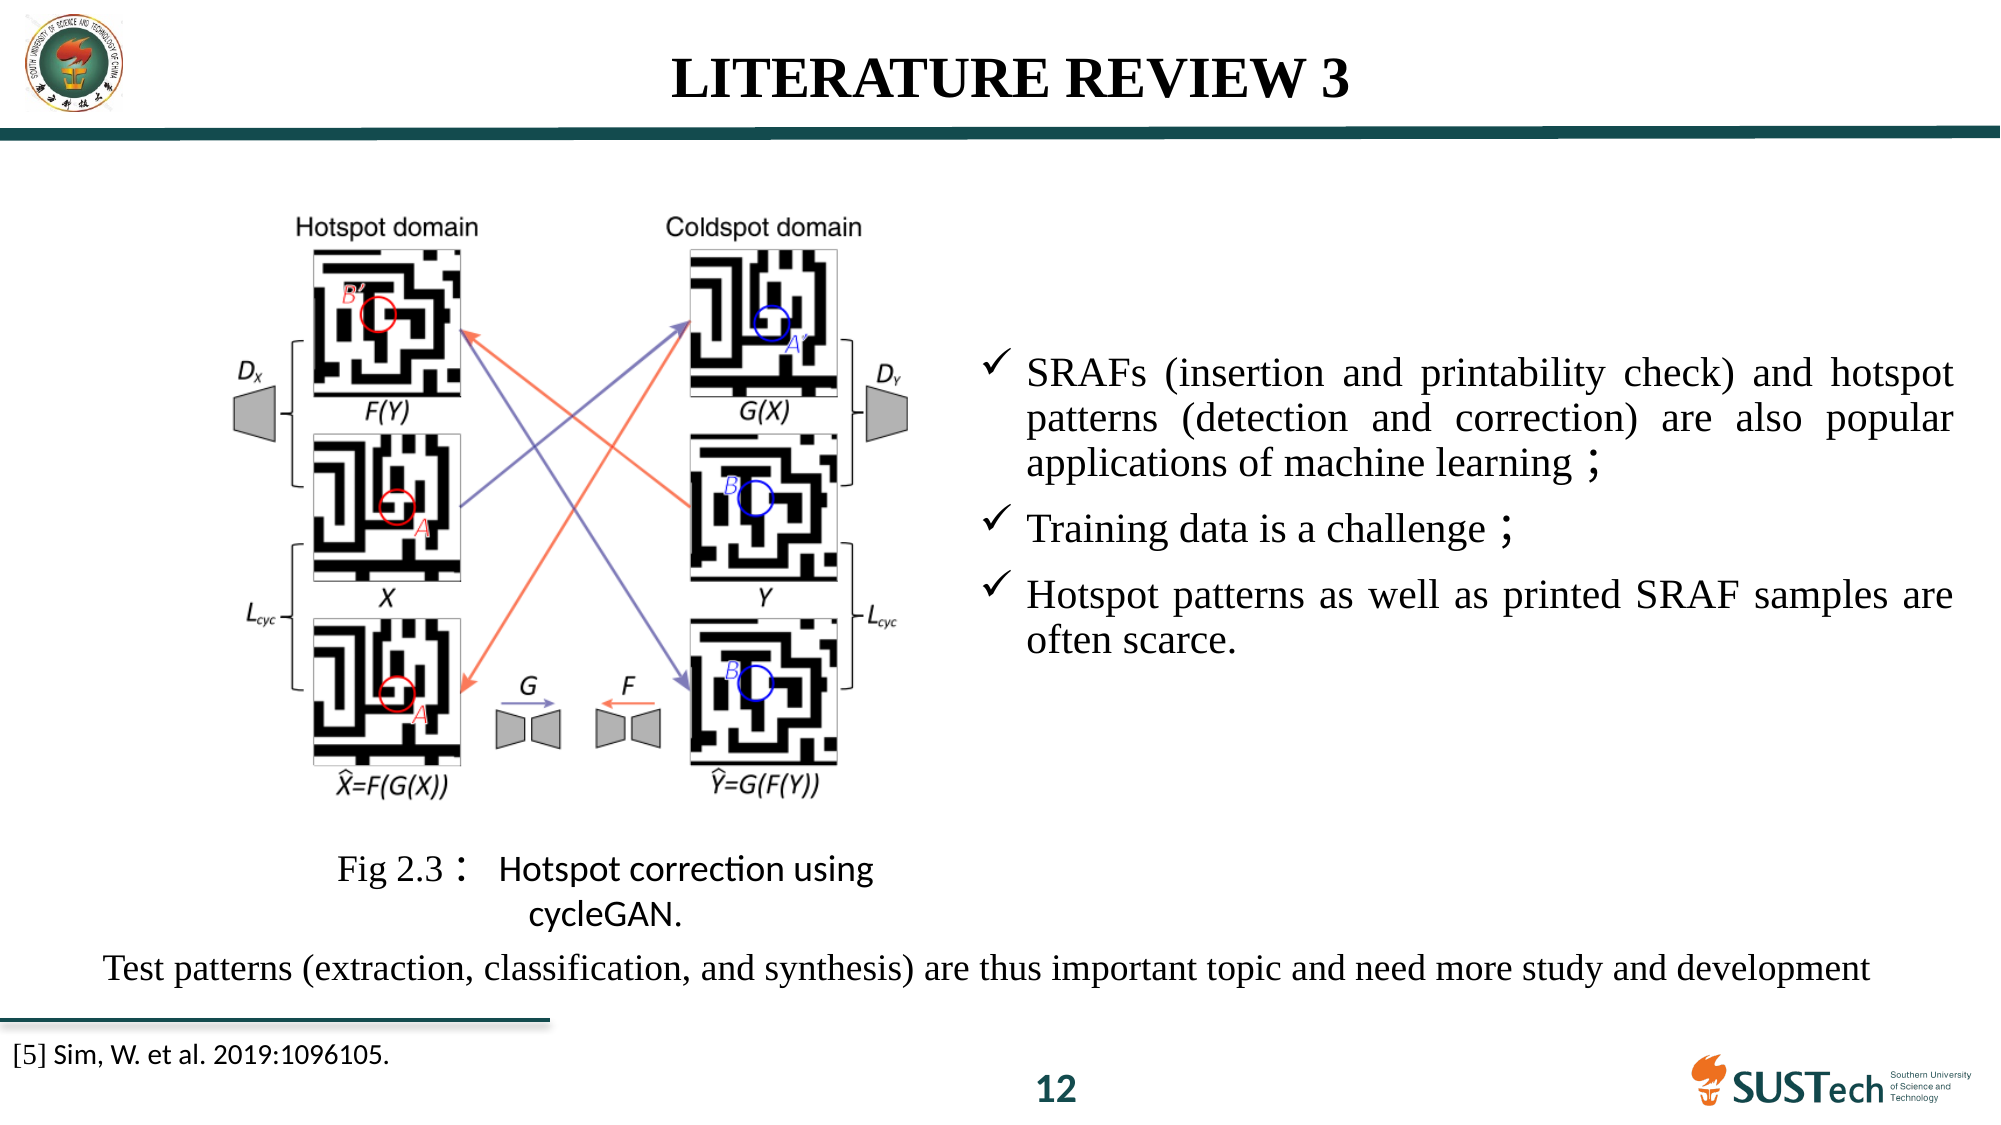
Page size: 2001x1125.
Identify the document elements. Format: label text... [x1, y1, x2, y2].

picture [25, 14, 123, 112]
text_box Test patterns (extraction, classification, and synthesis) are thus important topic and need more study and development [87, 935, 1919, 996]
text_box LITERATURE REVIEW 3 [653, 32, 1369, 117]
text_box [5] Sim, W. et al. 2019:1096105. [0, 1032, 496, 1078]
text_box Fig 2.3：Hotspot correction using cycleGAN. [246, 836, 965, 942]
picture [158, 165, 1000, 819]
picture [1667, 1035, 1989, 1125]
list SRAFs (insertion and printability check) and hotspot patterns (detection and correction) are also popular applications of machine learning； Training data is a challenge； Hotspot patterns as well as printed SRAF samples are often scarce. [1000, 342, 1970, 761]
slide_number 11 [952, 1053, 1092, 1125]
